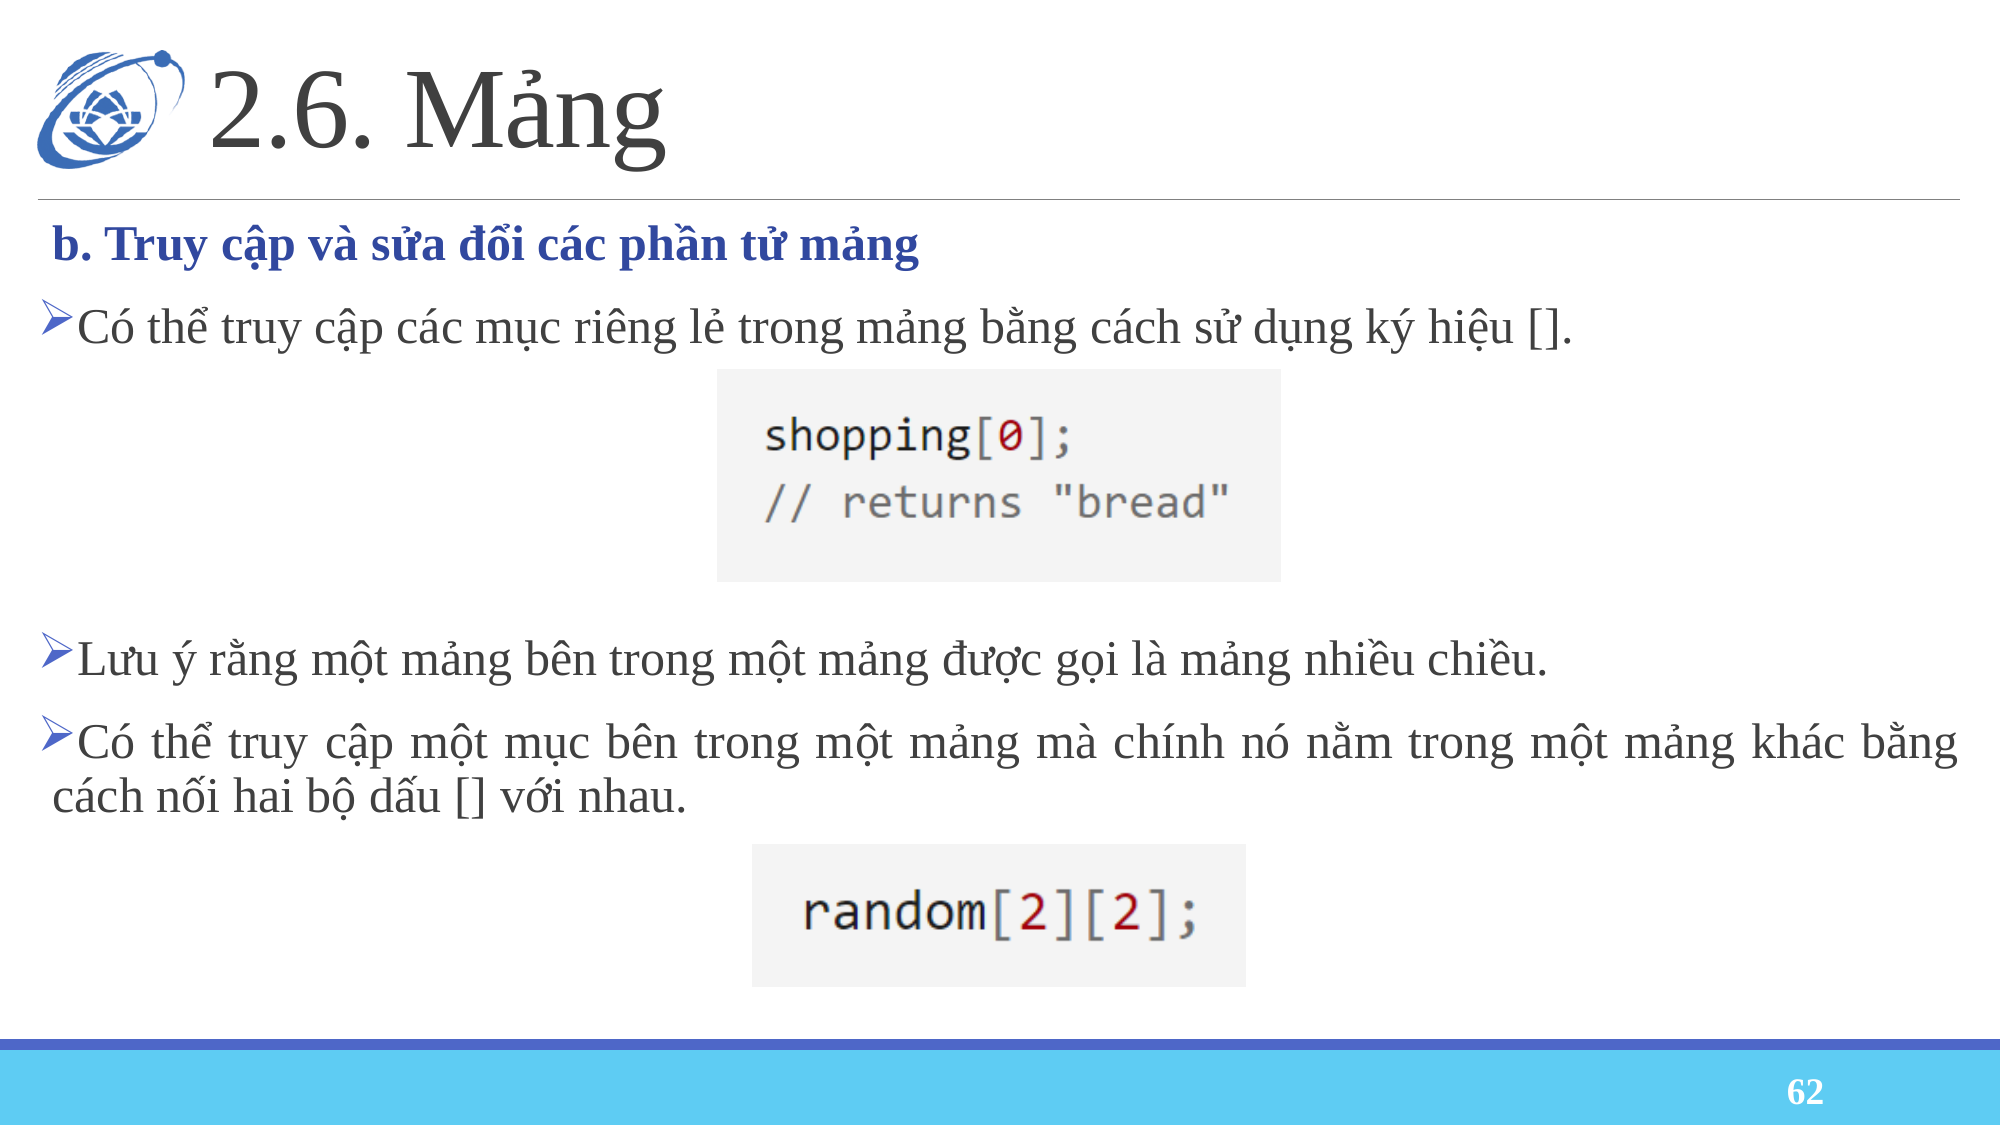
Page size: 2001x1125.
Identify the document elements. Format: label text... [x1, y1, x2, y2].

slide_number 62 [1624, 1059, 1840, 1120]
picture [37, 34, 185, 183]
title 2.6. Mảng [193, 47, 1961, 192]
picture [716, 368, 1282, 583]
picture [751, 843, 1247, 988]
list b. Truy cập và sửa đổi các phần tử mảng Có thể truy cập các mục riêng lẻ trong mảng bằng cách sử dụng ký hiệu []. Lưu ý rằng một mảng bên trong một mảng được gọi là mảng nhiều chiều. Có thể truy cập một mục bên trong một mảng mà chính nó nằm trong một mảng khác bằng cách nối hai bộ dấu [] với nhau. [37, 209, 1961, 1011]
